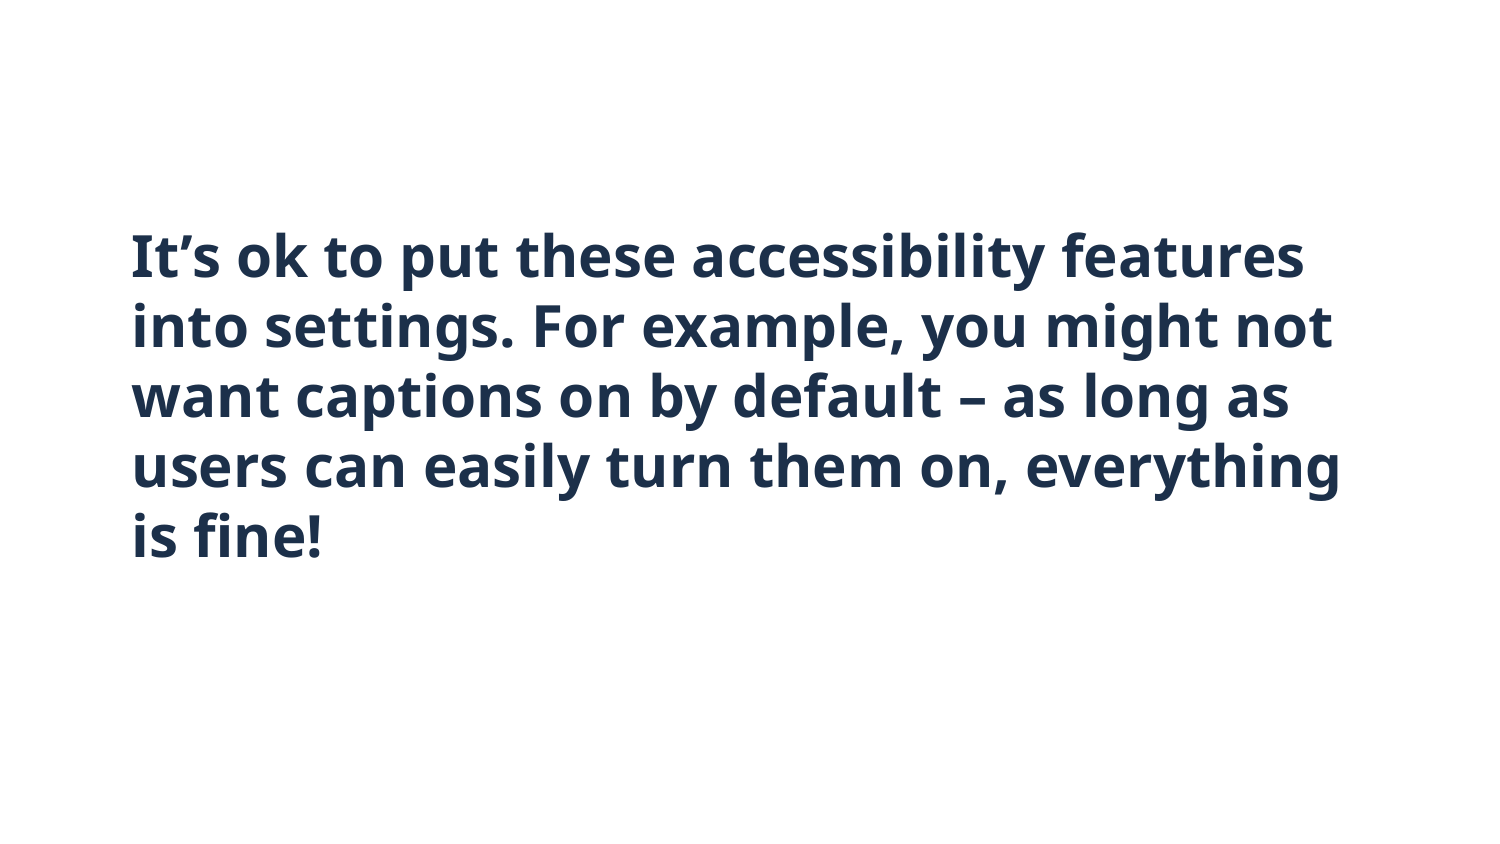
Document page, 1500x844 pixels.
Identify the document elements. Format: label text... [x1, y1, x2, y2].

title It’s ok to put these accessibility features into settings. For example, you might not want captions on by default – as long as users can easily turn them on, everything is fine! [116, 87, 1379, 701]
